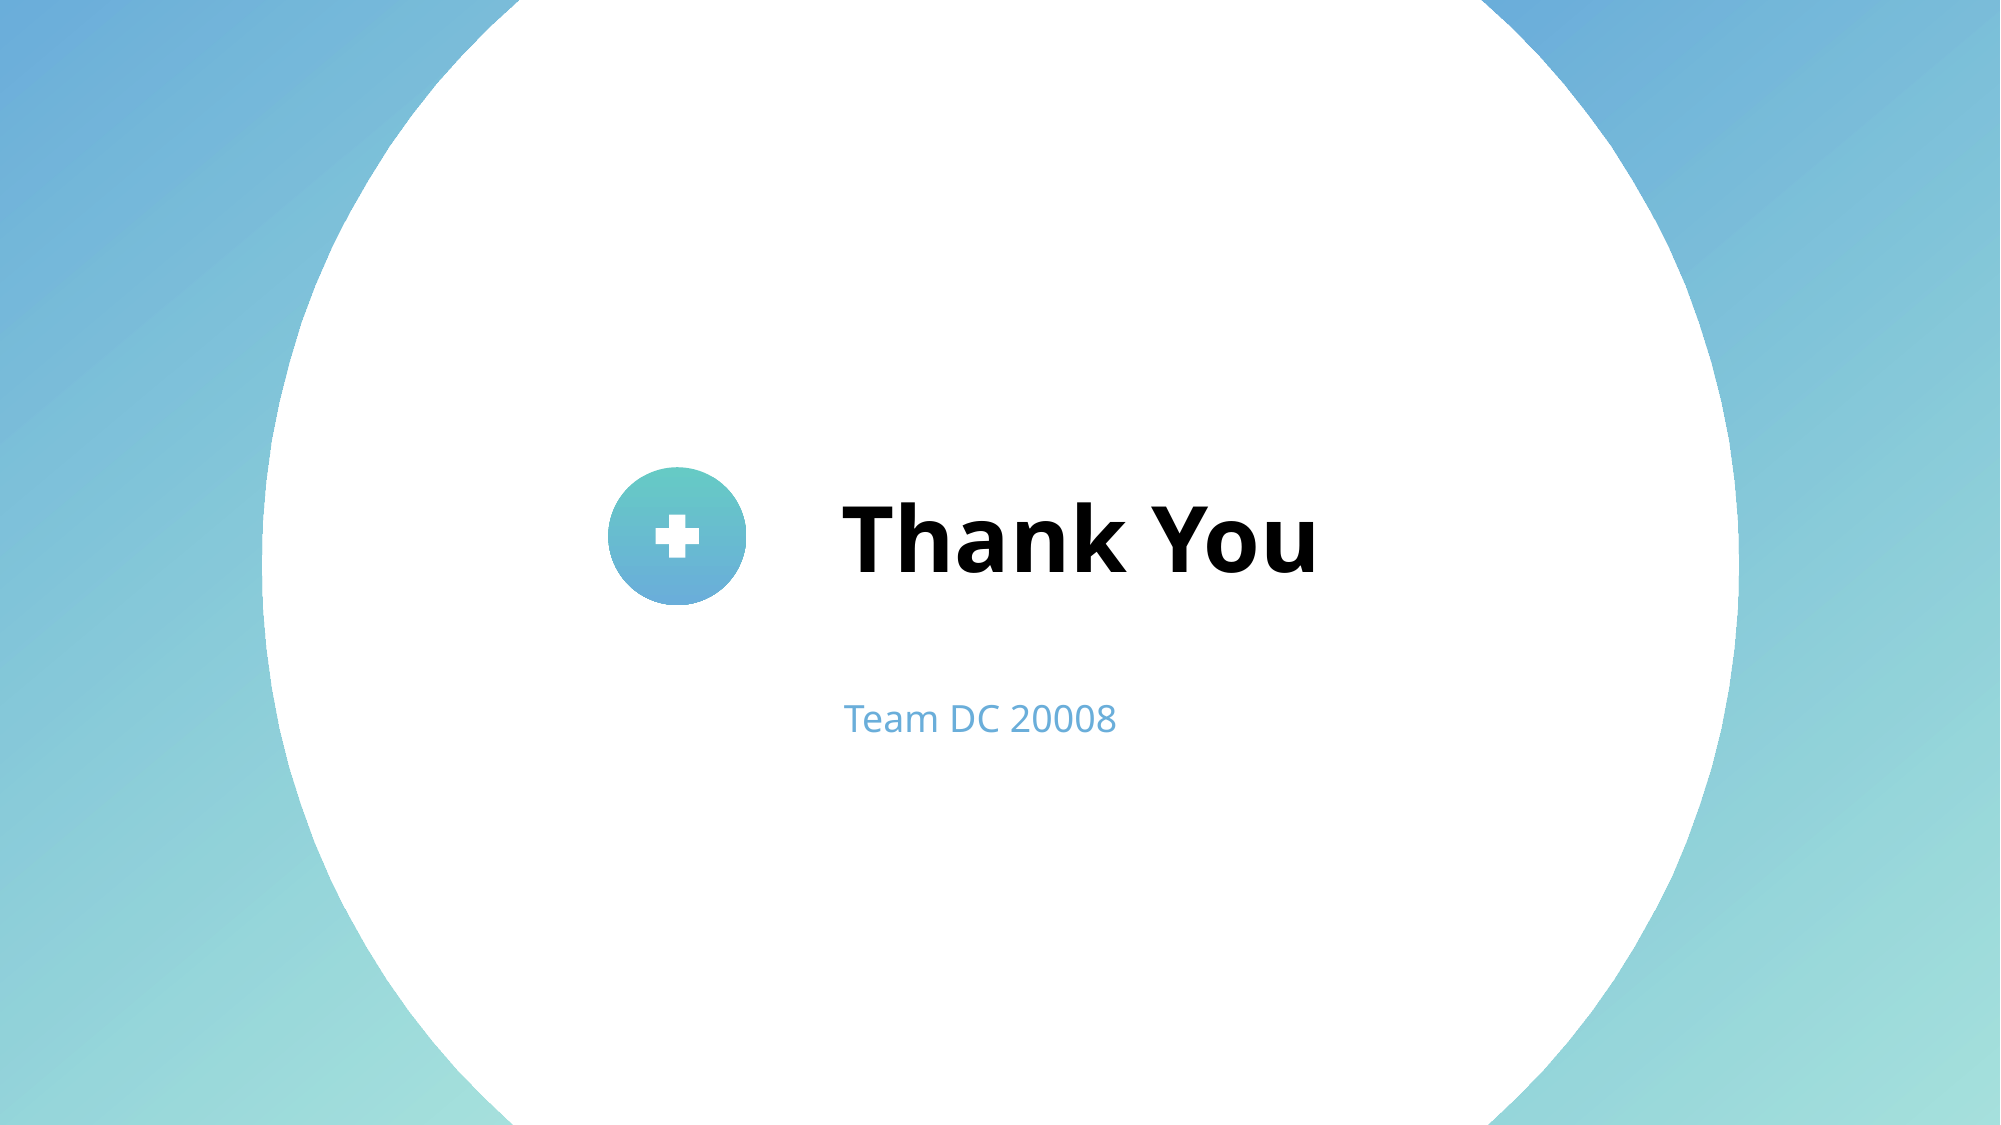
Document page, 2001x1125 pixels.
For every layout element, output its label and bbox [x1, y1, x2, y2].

text_box [0, 0, 2000, 1125]
text_box [608, 466, 747, 606]
